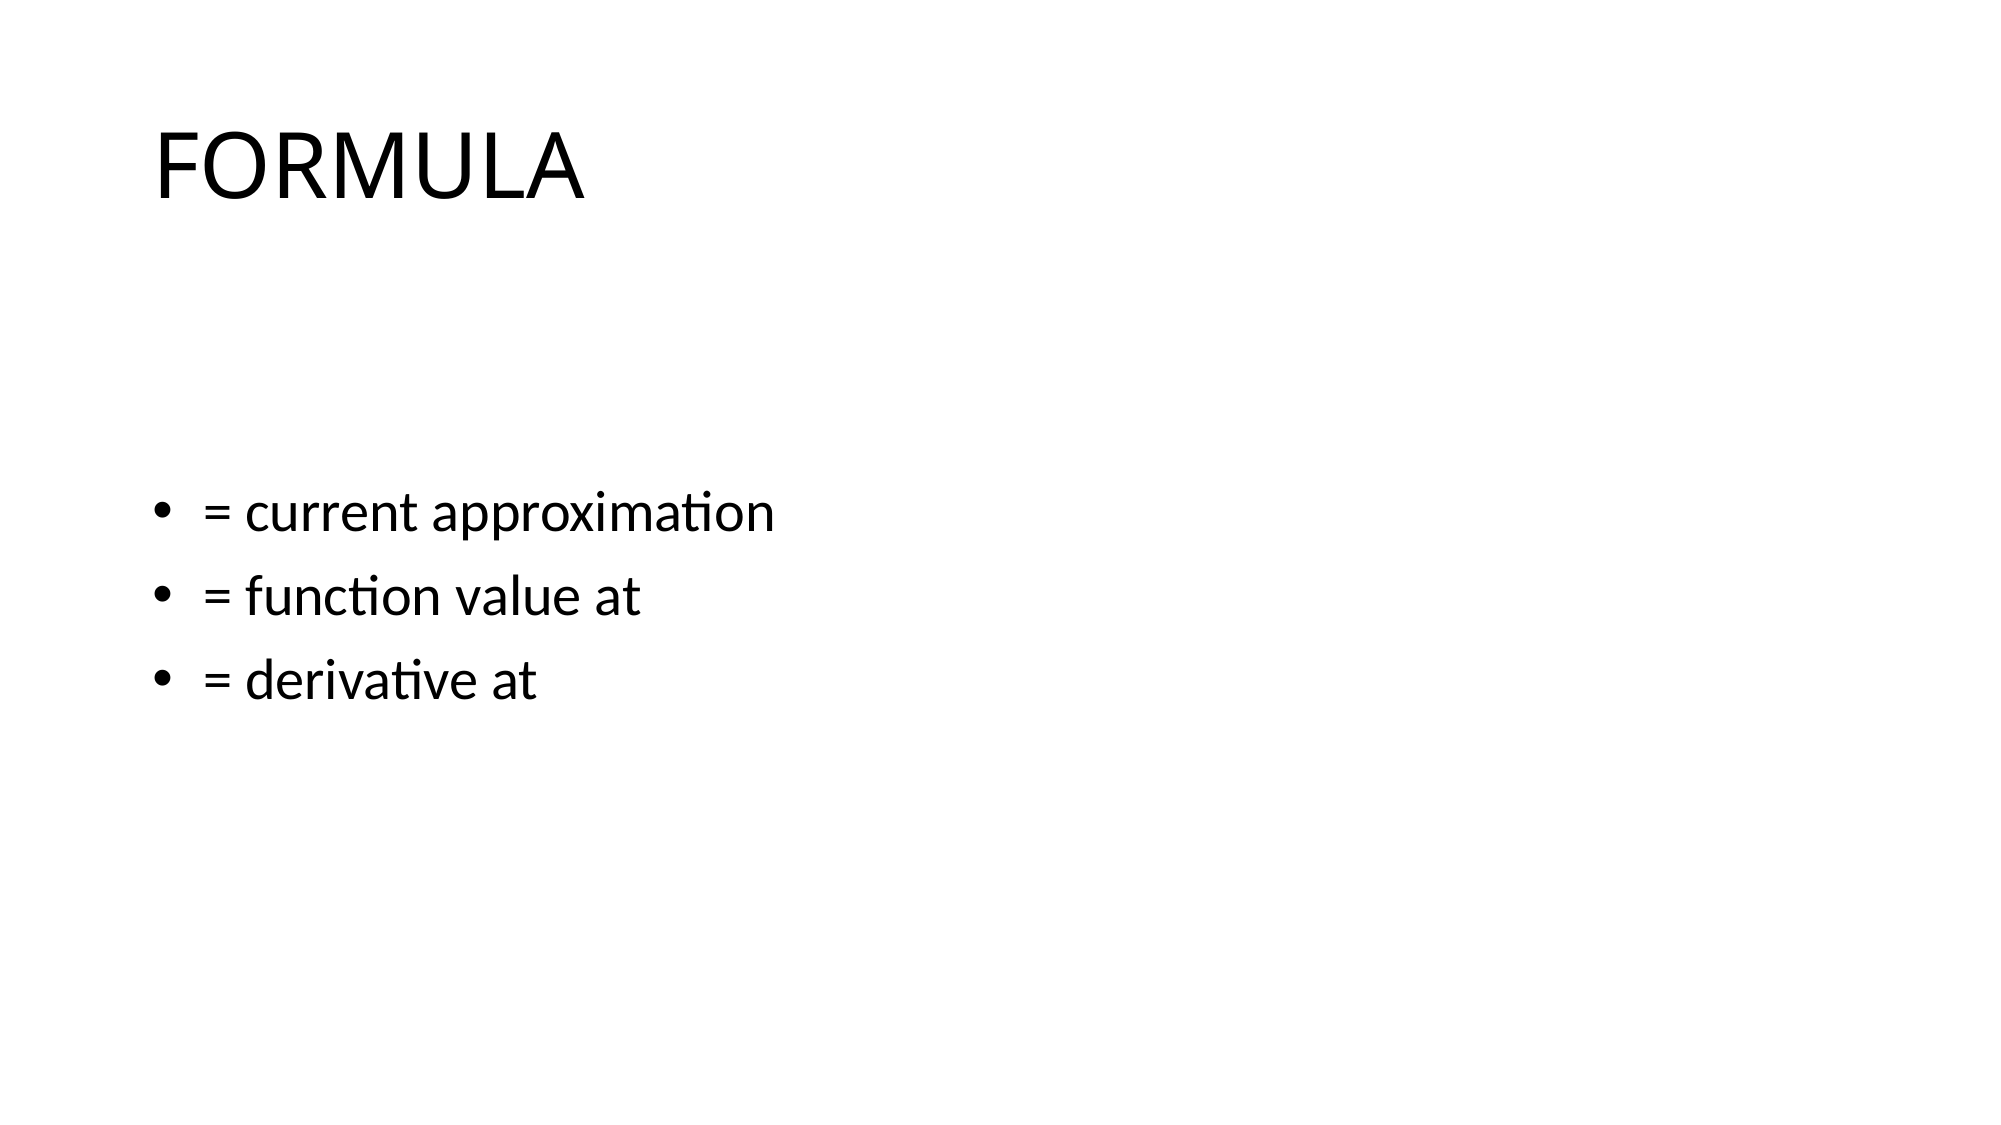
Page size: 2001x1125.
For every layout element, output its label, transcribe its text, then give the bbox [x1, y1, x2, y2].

title FORMULA [137, 59, 1863, 278]
